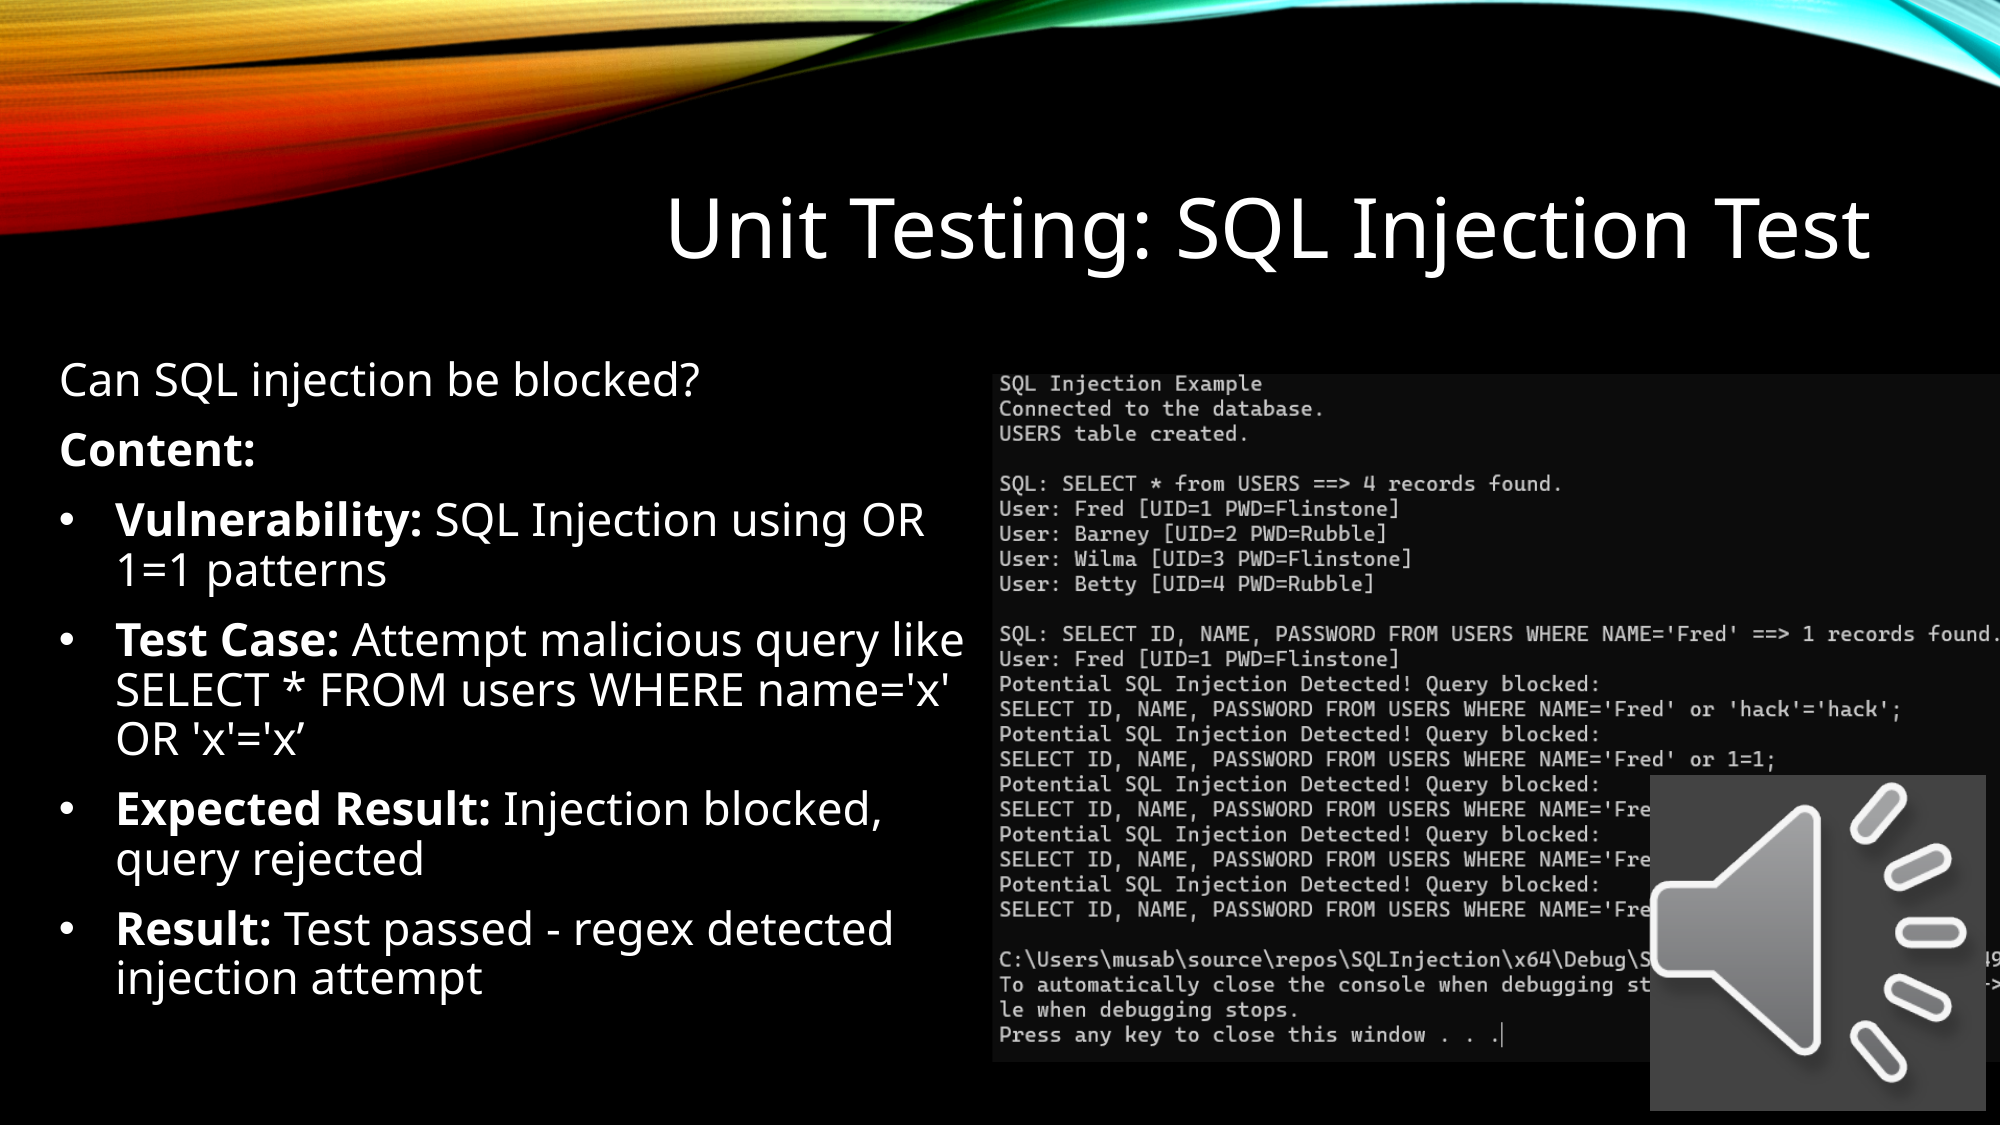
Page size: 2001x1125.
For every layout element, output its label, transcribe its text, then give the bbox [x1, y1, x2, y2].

list Can SQL injection be blocked? Content: Vulnerability: SQL Injection using OR 1=1 patterns Test Case: Attempt malicious query like SELECT * FROM users WHERE name='x' OR 'x'='x’ Expected Result: Injection blocked, query rejected Result: Test passed - regex detected injection attempt [43, 349, 995, 1087]
title Unit Testing: SQL Injection Test [474, 125, 1888, 338]
picture [992, 373, 2000, 1112]
picture [0, 0, 2000, 237]
